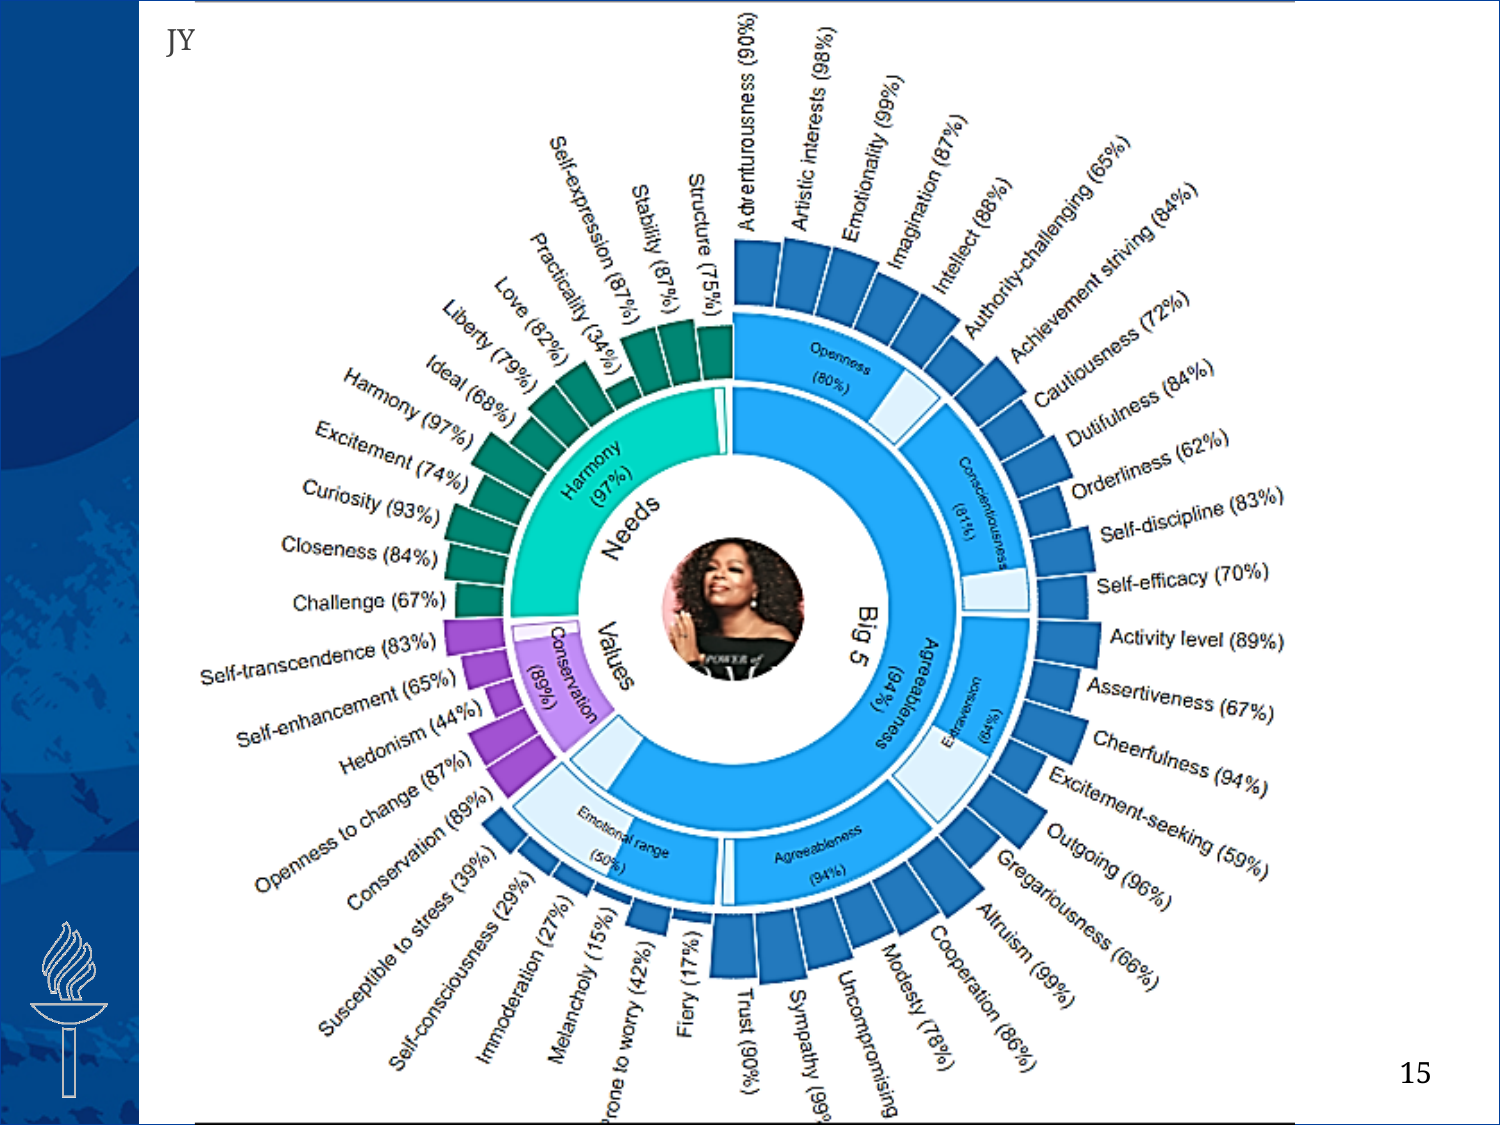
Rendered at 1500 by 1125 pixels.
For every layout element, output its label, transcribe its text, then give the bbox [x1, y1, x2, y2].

picture [1, 1, 139, 1124]
picture [194, 1, 1296, 1125]
slide_number 15 [1300, 1046, 1448, 1125]
